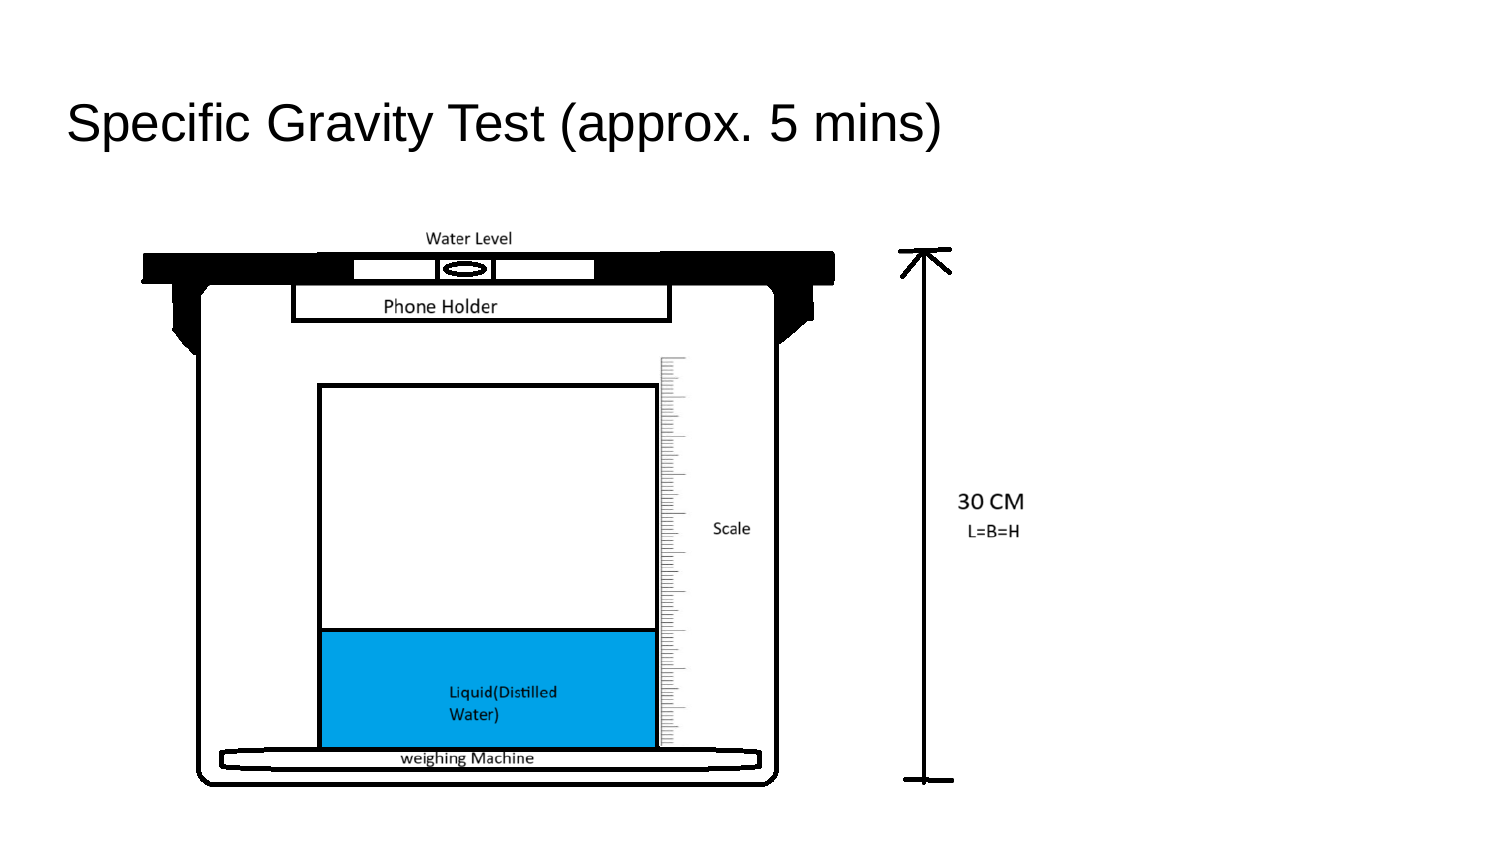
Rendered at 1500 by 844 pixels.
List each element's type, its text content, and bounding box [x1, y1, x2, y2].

title Specific Gravity Test (approx. 5 mins) [51, 72, 1449, 167]
picture [24, 191, 1140, 819]
